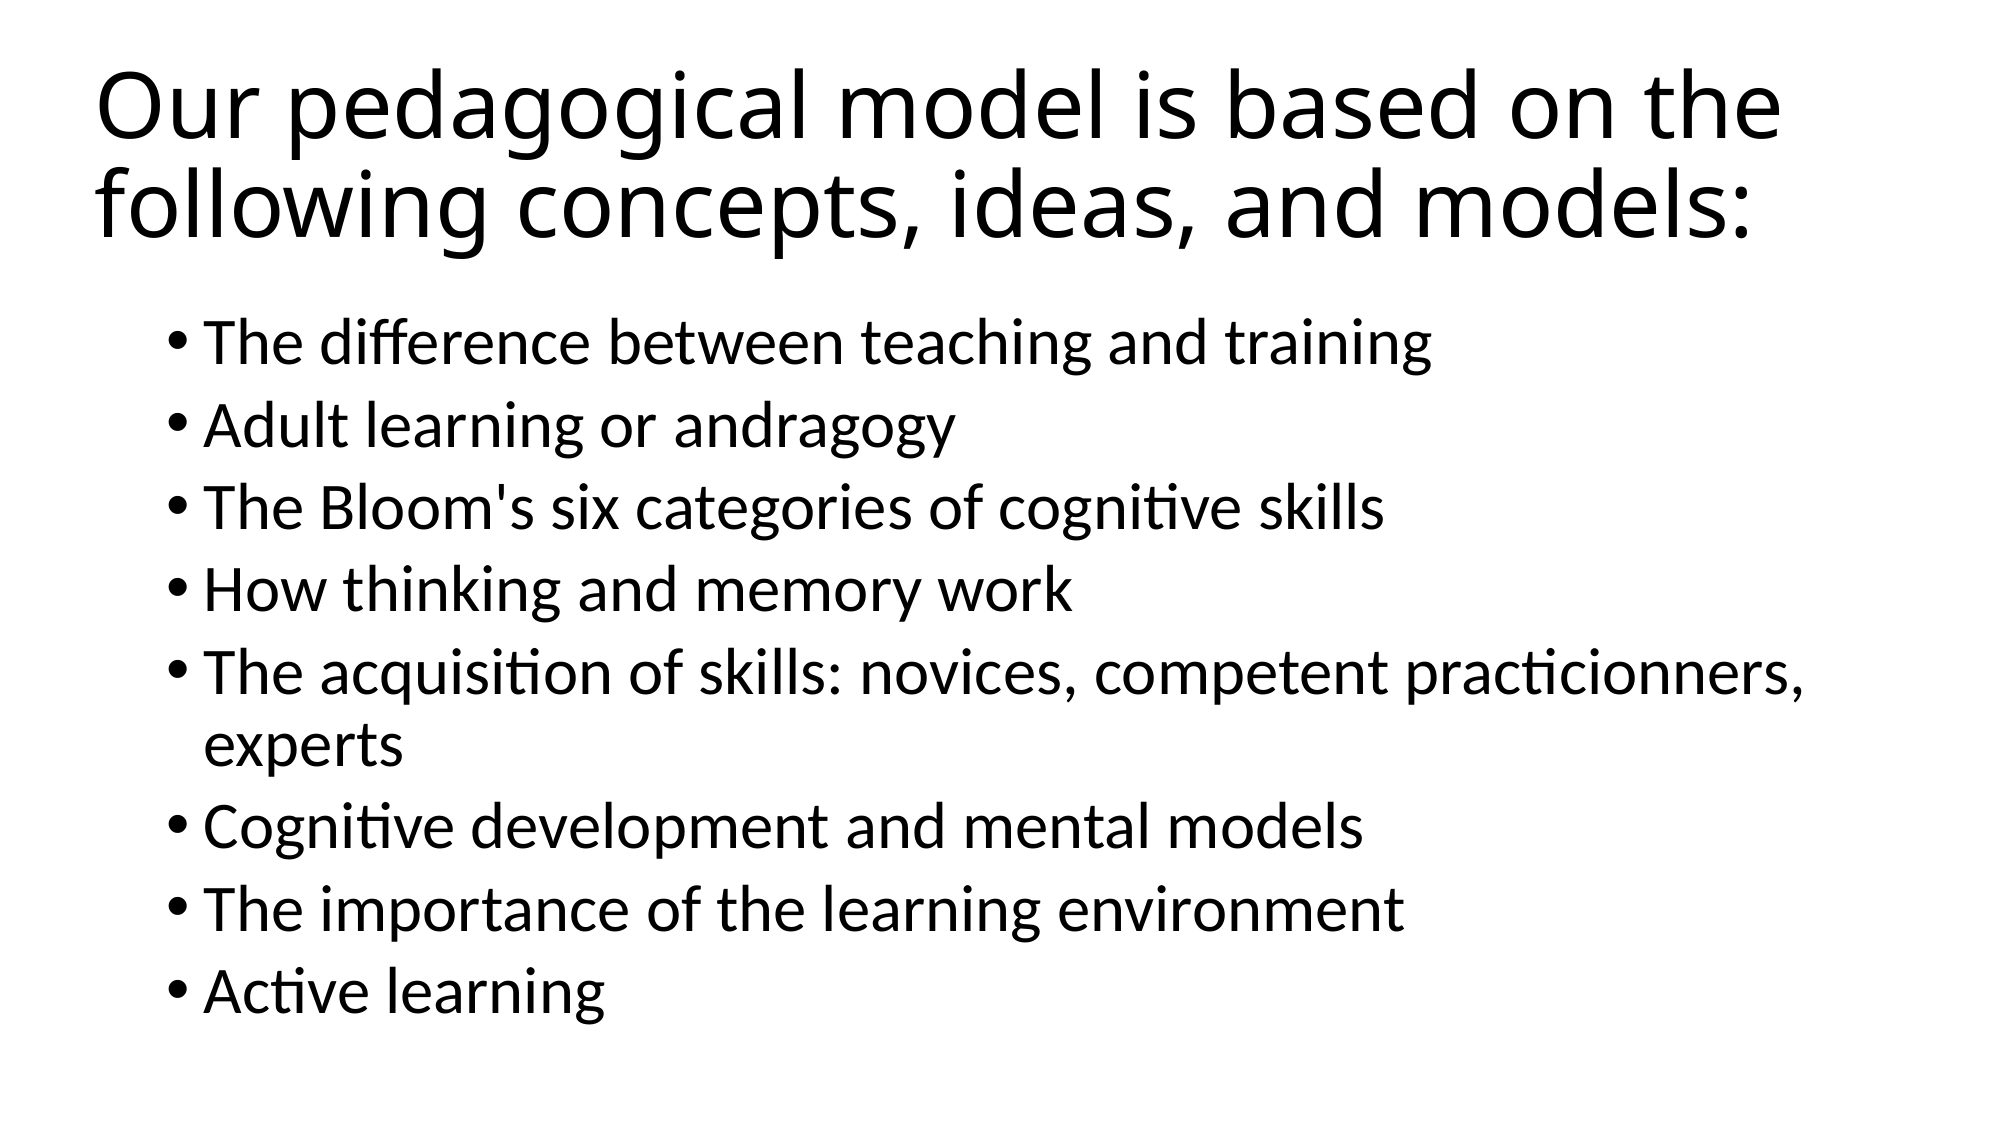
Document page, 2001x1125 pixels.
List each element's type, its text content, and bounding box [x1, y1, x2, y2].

title Our pedagogical model is based on the following concepts, ideas, and models: [79, 50, 1917, 268]
list The difference between teaching and training Adult learning or andragogy The Bloom's six categories of cognitive skills How thinking and memory work The acquisition of skills: novices, competent practicionners, experts Cognitive development and mental models The importance of the learning environment Active learning [76, 299, 1921, 1087]
